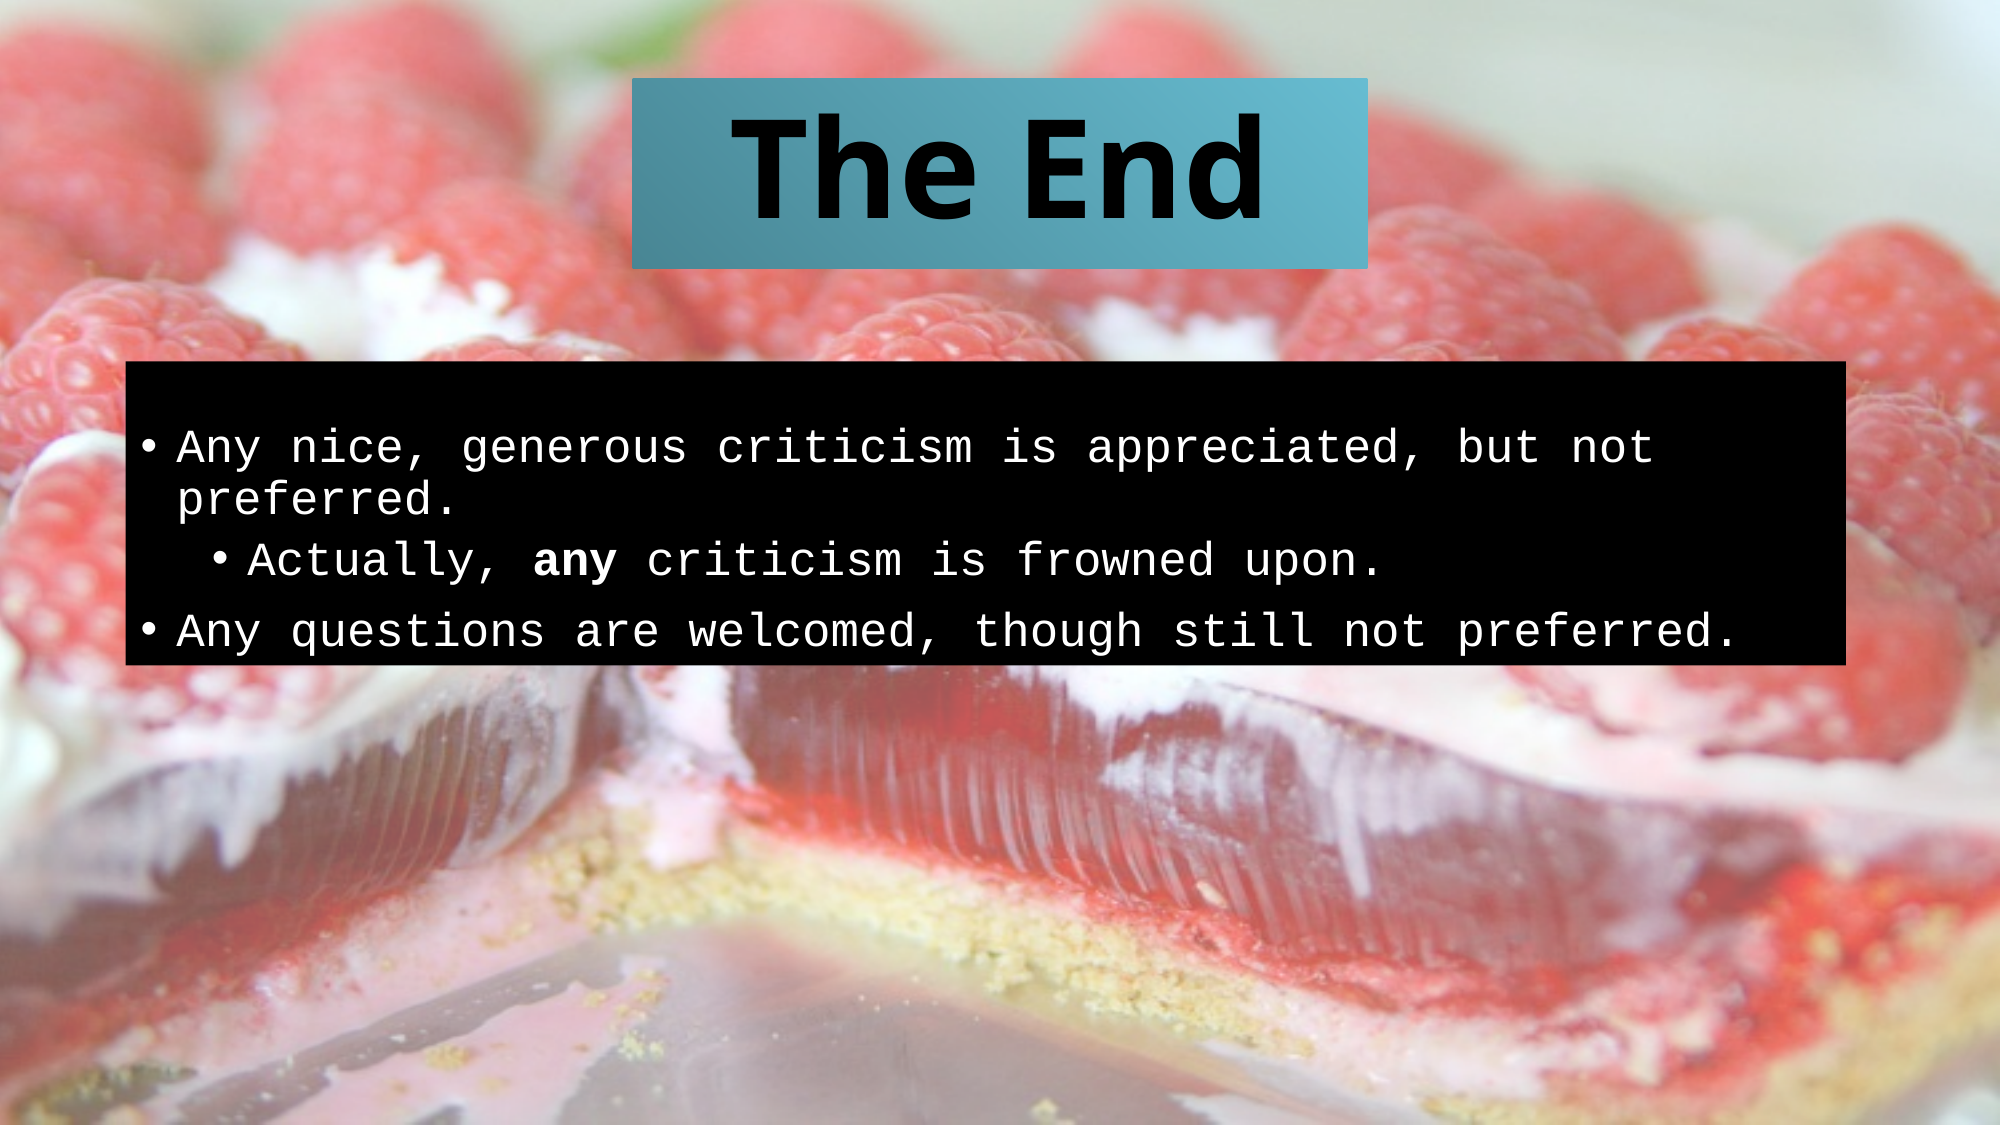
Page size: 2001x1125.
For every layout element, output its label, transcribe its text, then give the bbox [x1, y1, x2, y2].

title The End [632, 78, 1368, 269]
list Any nice, generous criticism is appreciated, but not preferred. Actually, any criticism is frowned upon. Any questions are welcomed, though still not preferred. [125, 361, 1846, 666]
